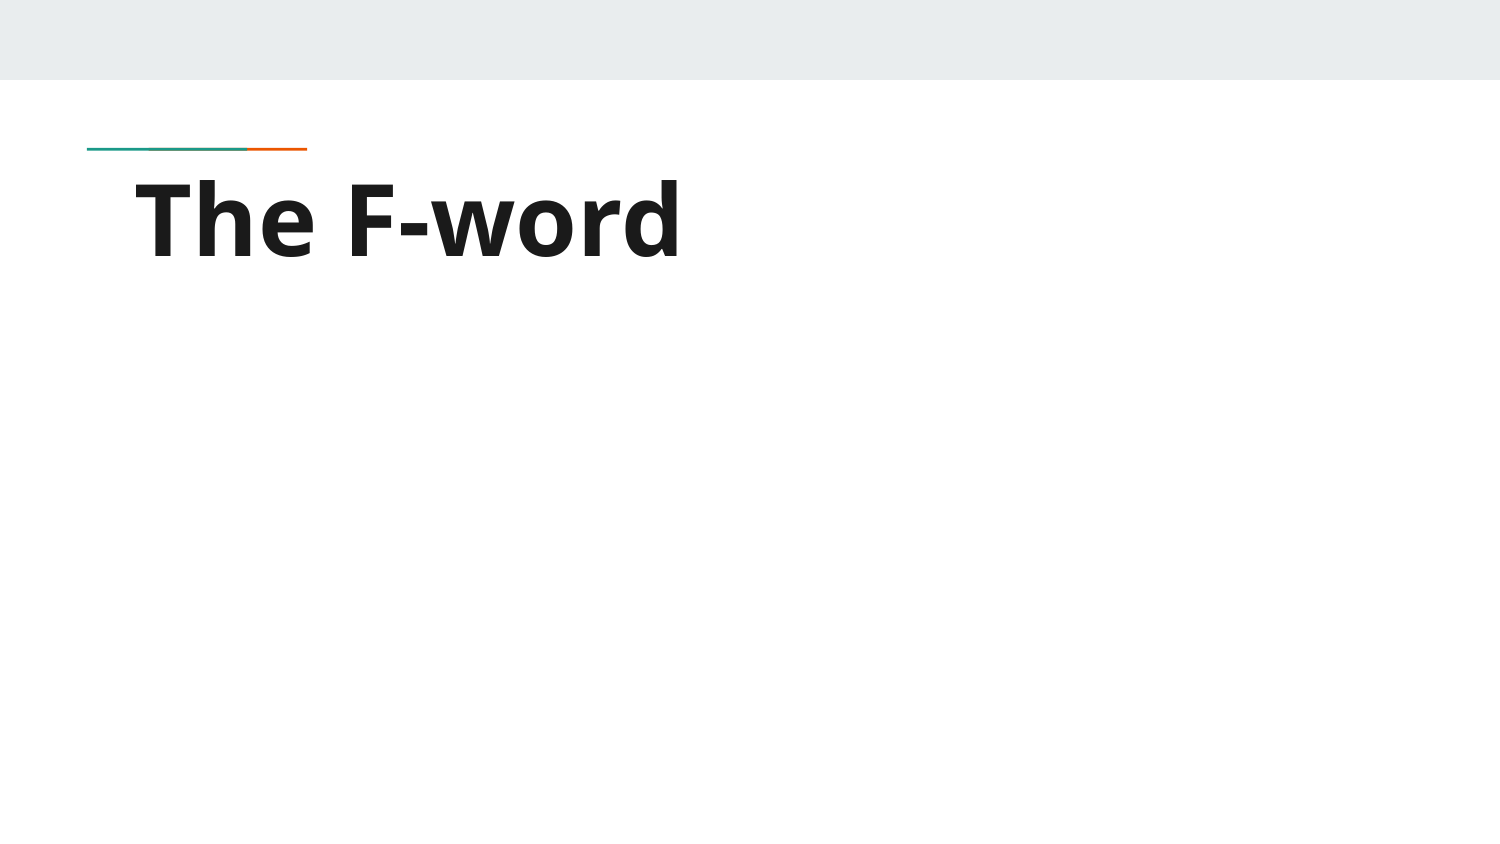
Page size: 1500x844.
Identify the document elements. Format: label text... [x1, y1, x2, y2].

title The F-word [119, 141, 884, 368]
